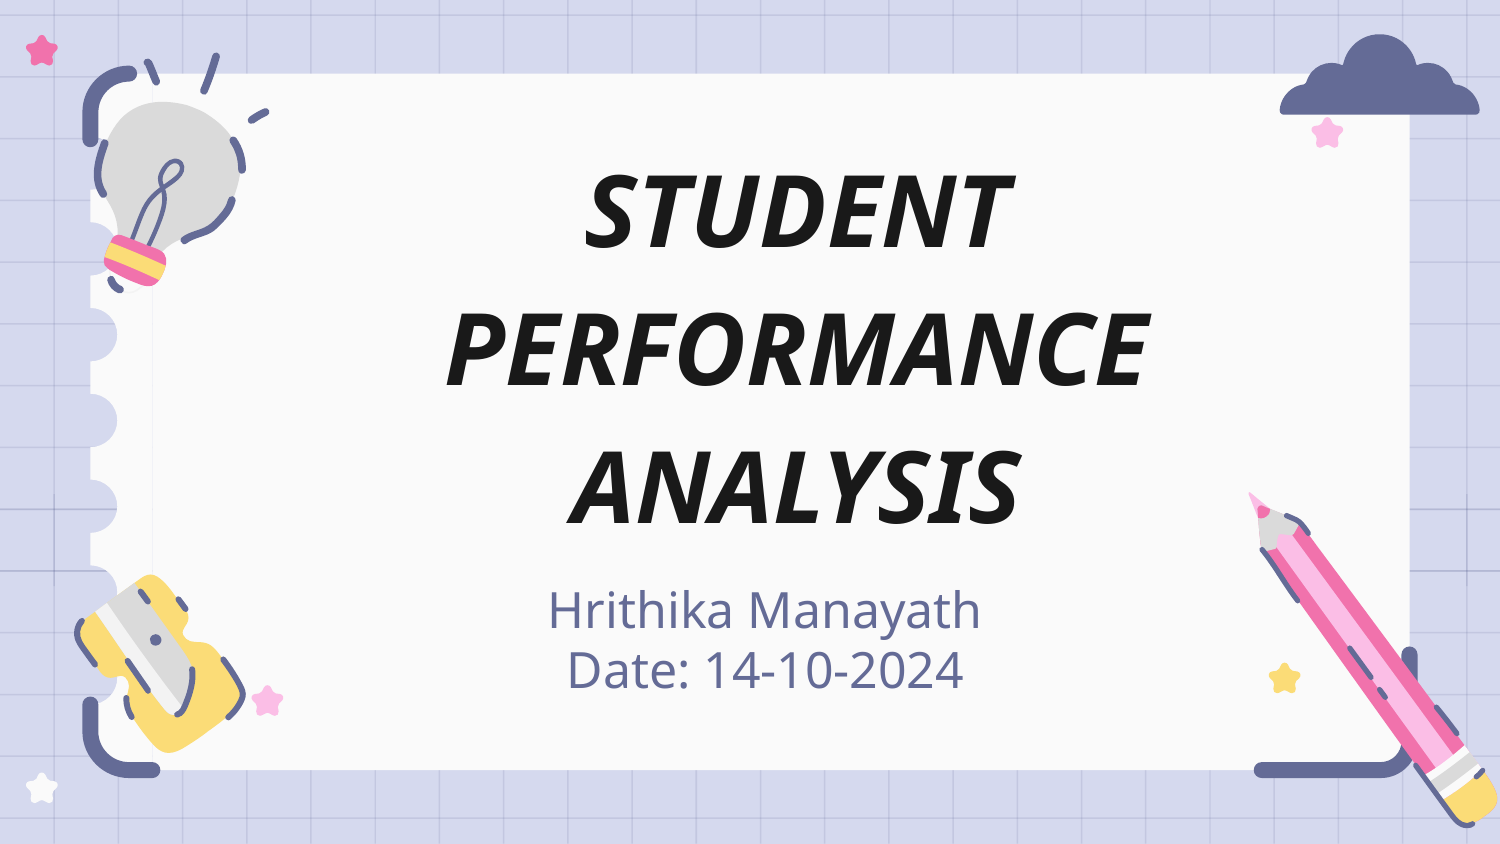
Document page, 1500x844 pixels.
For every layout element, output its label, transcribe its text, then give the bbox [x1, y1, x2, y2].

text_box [93, 42, 243, 304]
text_box [1279, 34, 1480, 115]
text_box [1248, 491, 1499, 829]
text_box [252, 685, 284, 716]
title STUDENT PERFORMANCE ANALYSIS [206, 139, 1389, 559]
subtitle Hrithika Manayath Date: 14-10-2024 [314, 563, 1193, 686]
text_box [72, 574, 247, 754]
text_box [1311, 117, 1344, 148]
